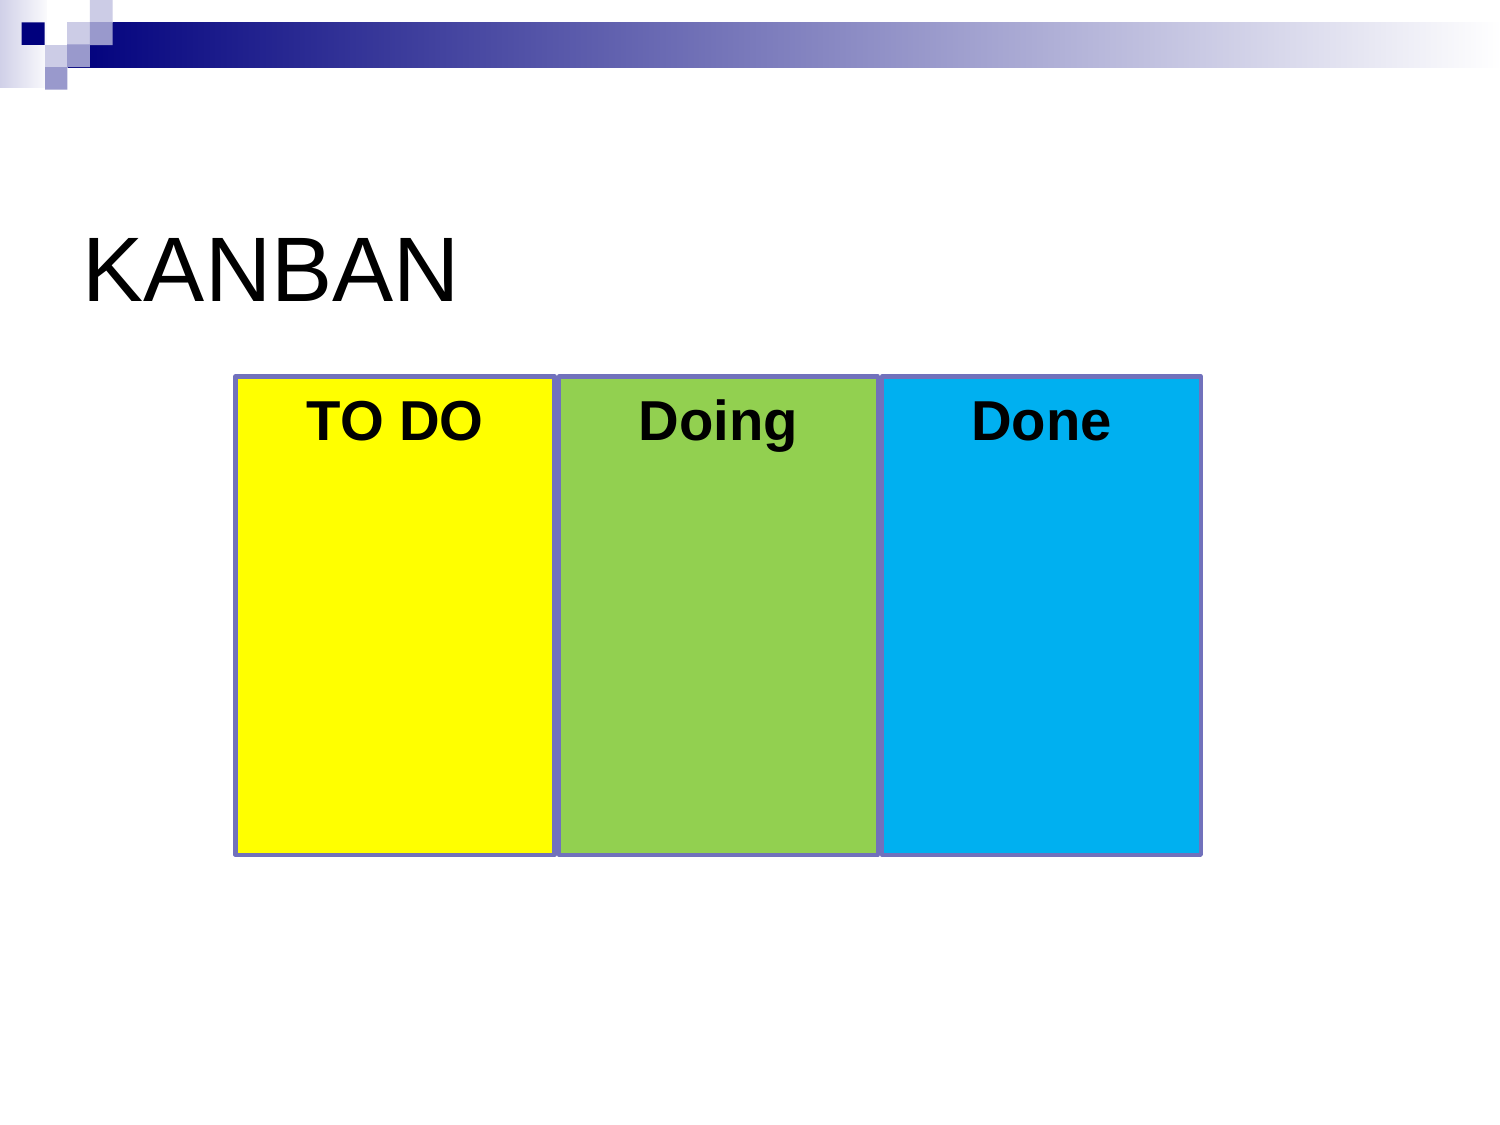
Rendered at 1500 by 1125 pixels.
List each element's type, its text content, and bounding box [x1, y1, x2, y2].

text_box Done [880, 374, 1203, 857]
title KANBAN [67, 199, 1418, 331]
text_box TO DO [233, 374, 557, 857]
text_box Doing [557, 374, 880, 857]
